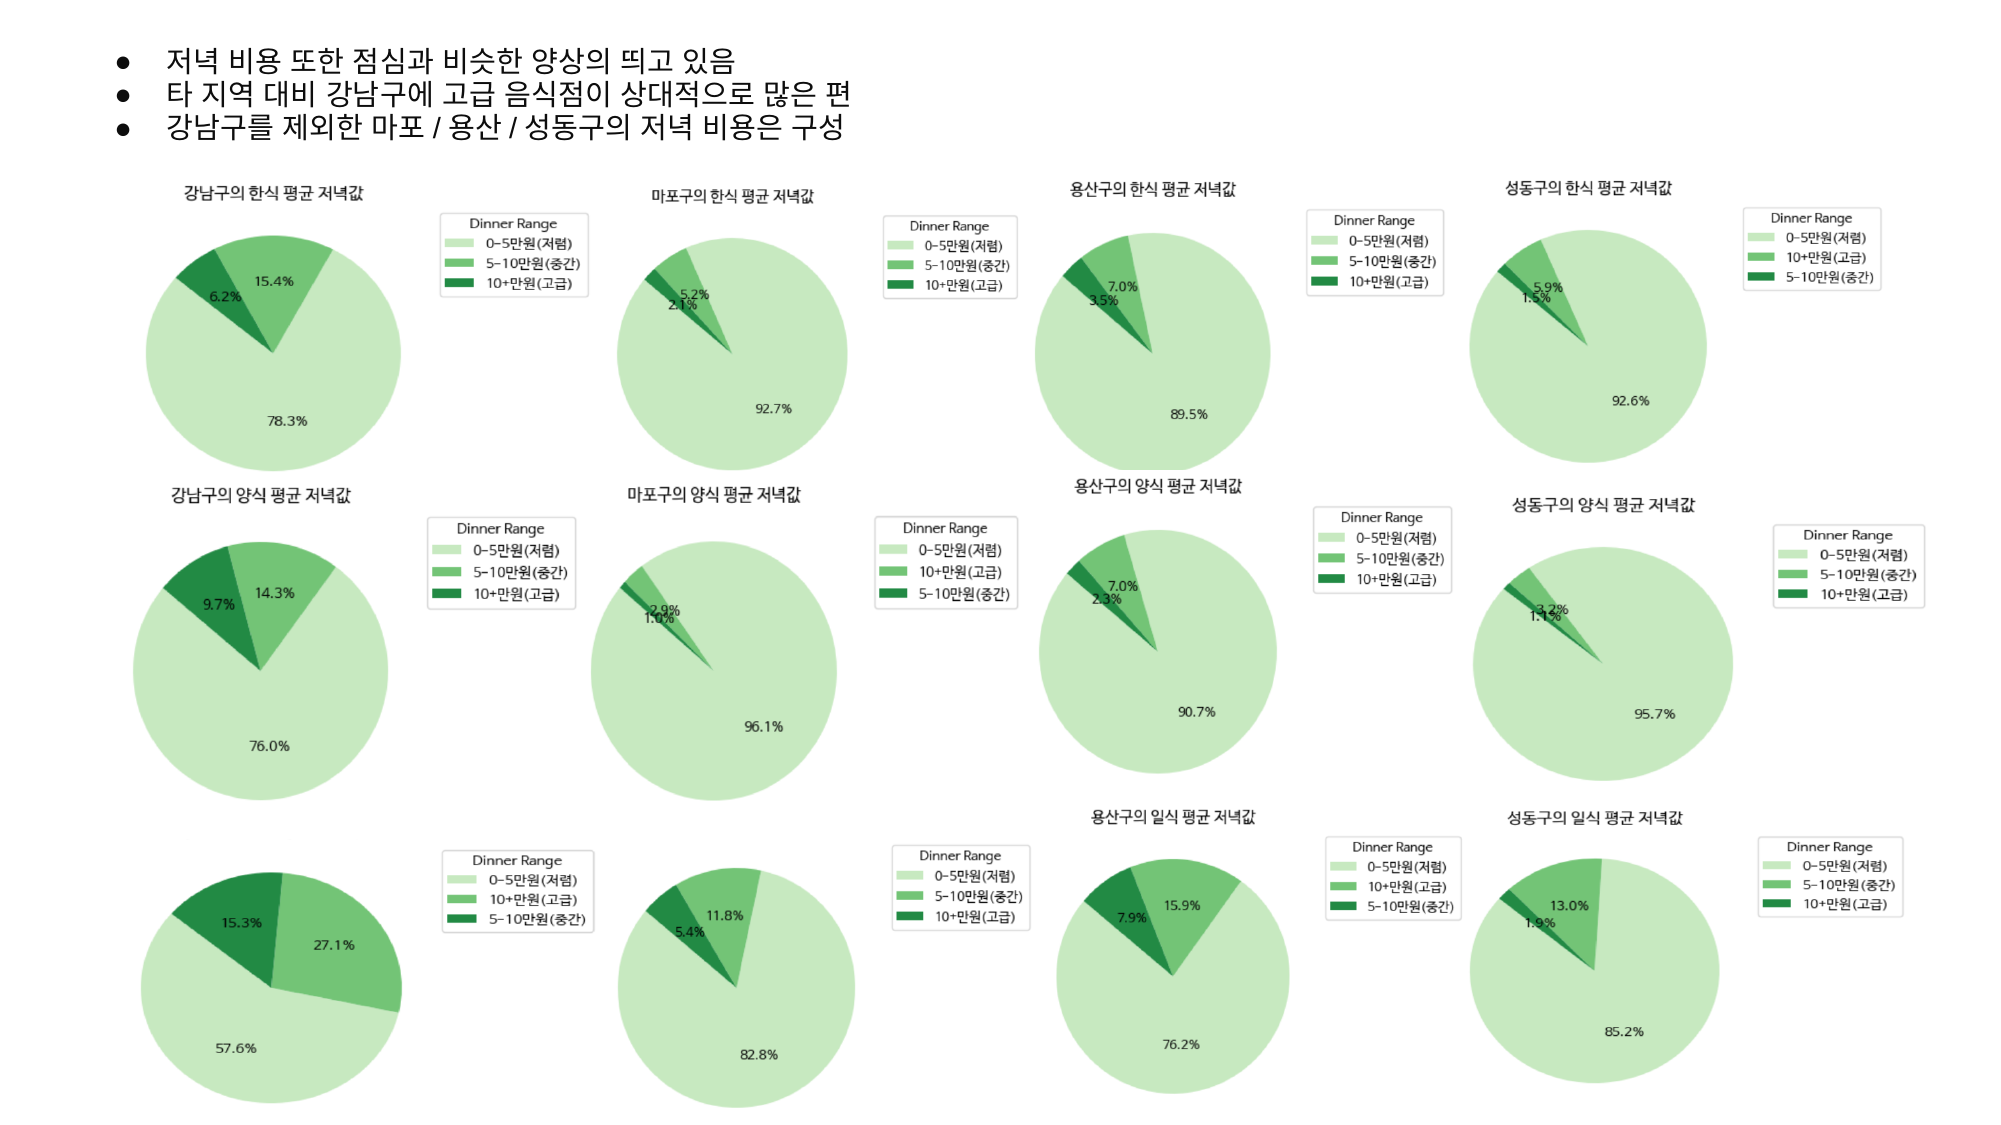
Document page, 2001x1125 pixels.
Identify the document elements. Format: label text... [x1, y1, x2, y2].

picture [90, 172, 1930, 1125]
list 저녁 비용 또한 점심과 비슷한 양상의 띄고 있음 타 지역 대비 강남구에 고급 음식점이 상대적으로 많은 편 강남구를 제외한 마포/용산/성동구의 저녁 비용은 구성 [71, 25, 1936, 180]
